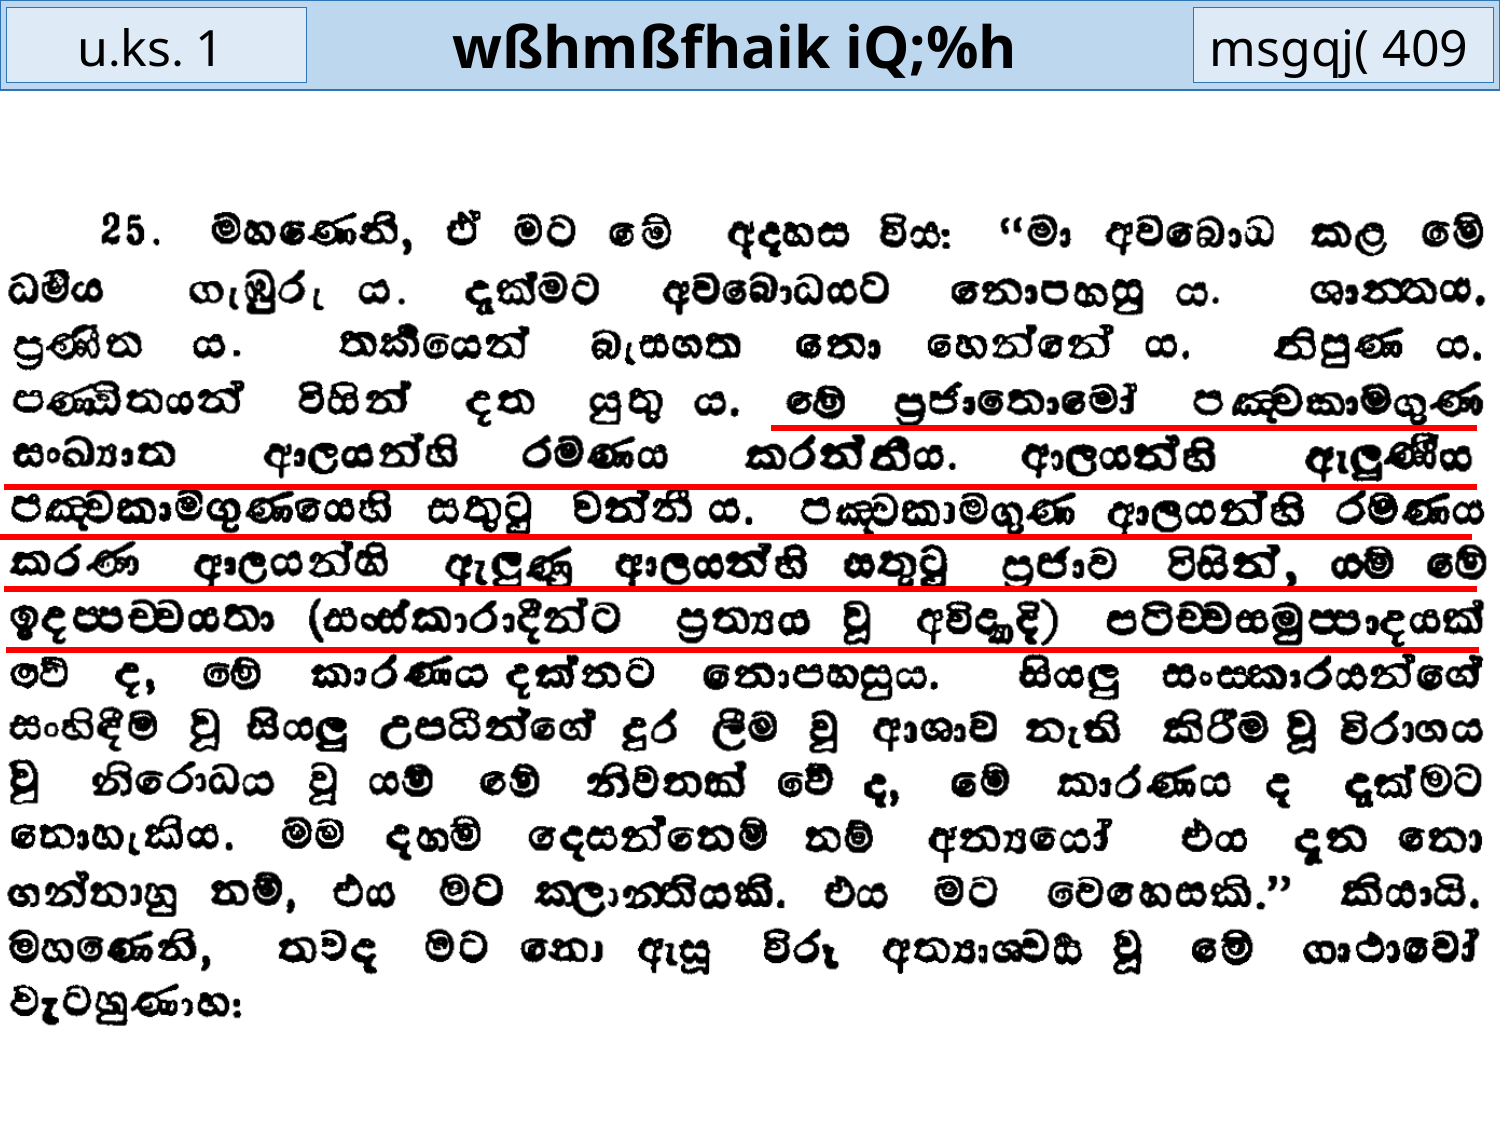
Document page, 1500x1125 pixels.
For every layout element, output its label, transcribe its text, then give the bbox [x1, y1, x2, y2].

picture [4, 198, 1495, 1029]
text_box u.ks. 1 [6, 10, 308, 82]
text_box msgqj( 409 [1194, 10, 1497, 82]
text_box wßhmßfhaik iQ;%h [316, 9, 1184, 81]
